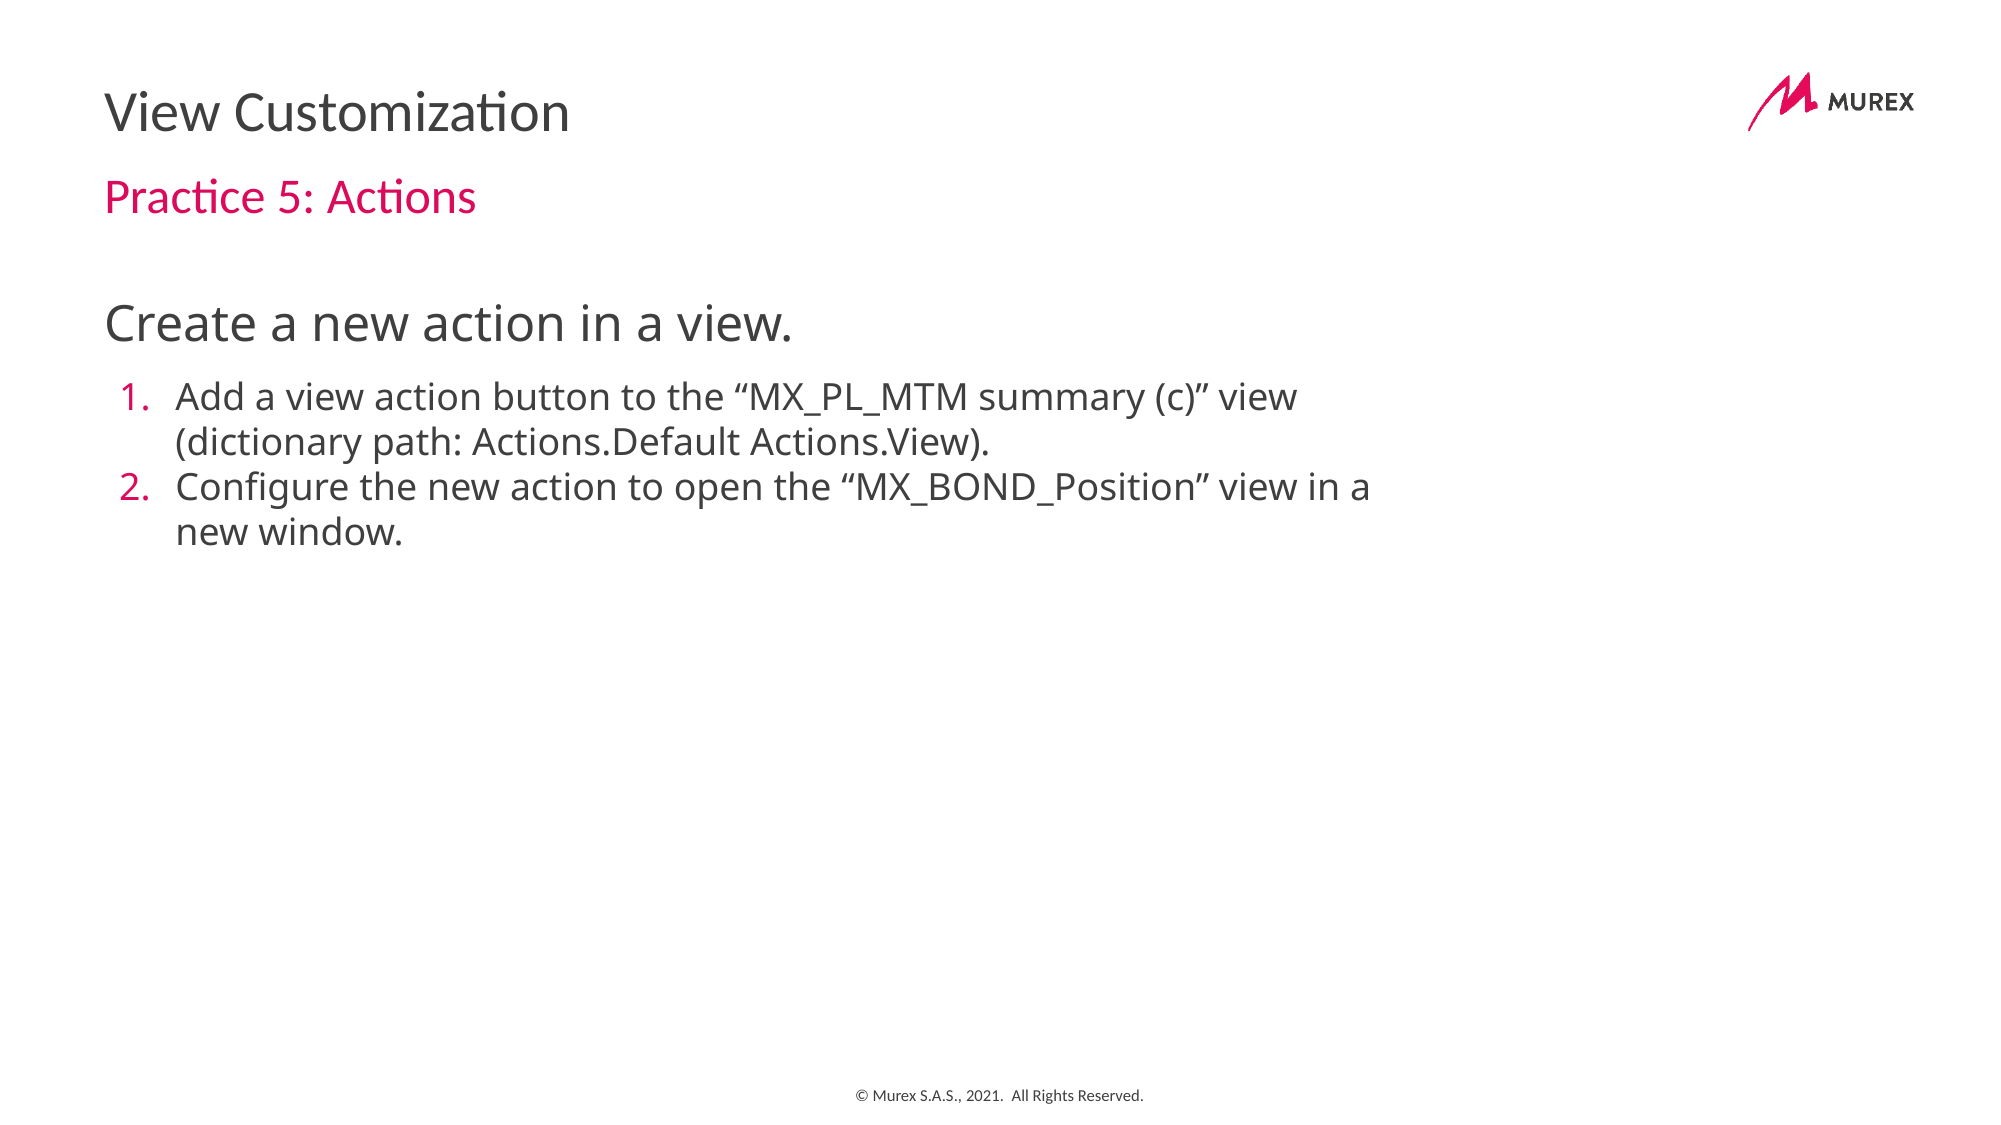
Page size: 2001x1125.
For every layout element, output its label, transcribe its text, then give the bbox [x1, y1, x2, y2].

text_box Add a view action button to the “MX_PL_MTM summary (c)” view (dictionary path: Actions.Default Actions.View). Configure the new action to open the “MX_BOND_Position” view in a new window. [104, 365, 1411, 561]
title View Customization [104, 72, 1743, 144]
list Create a new action in a view. [104, 279, 1916, 1034]
list Practice 5: Actions [104, 151, 1916, 279]
picture [1742, 66, 1920, 134]
